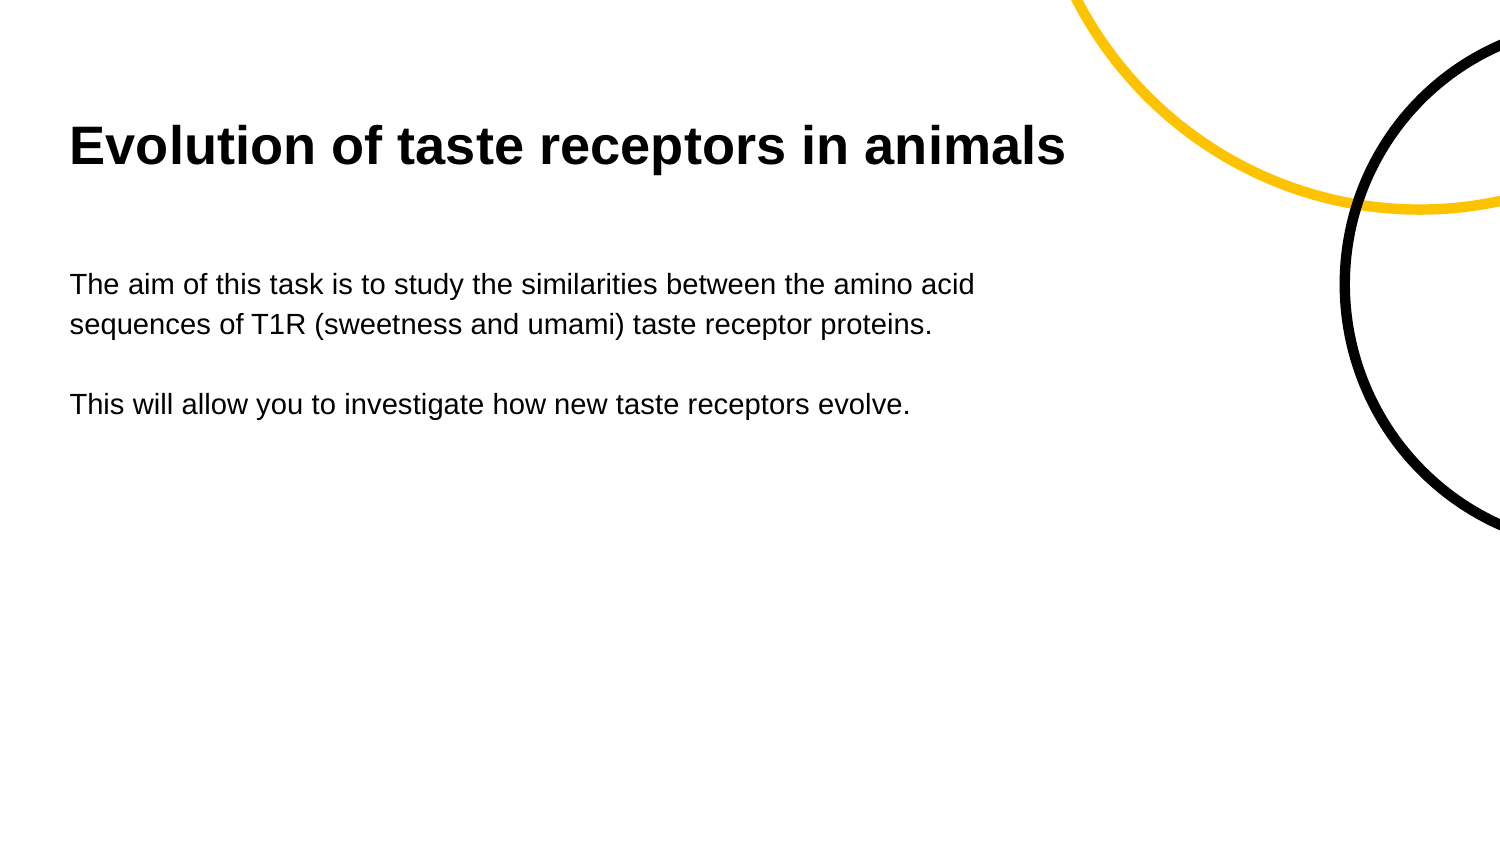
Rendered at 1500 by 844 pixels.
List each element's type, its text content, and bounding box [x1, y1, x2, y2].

title Evolution of taste receptors in animals [58, 116, 1122, 235]
list The aim of this task is to study the similarities between the amino acid sequences of T1R (sweetness and umami) taste receptor proteins. This will allow you to investigate how new taste receptors evolve. [58, 248, 1017, 676]
